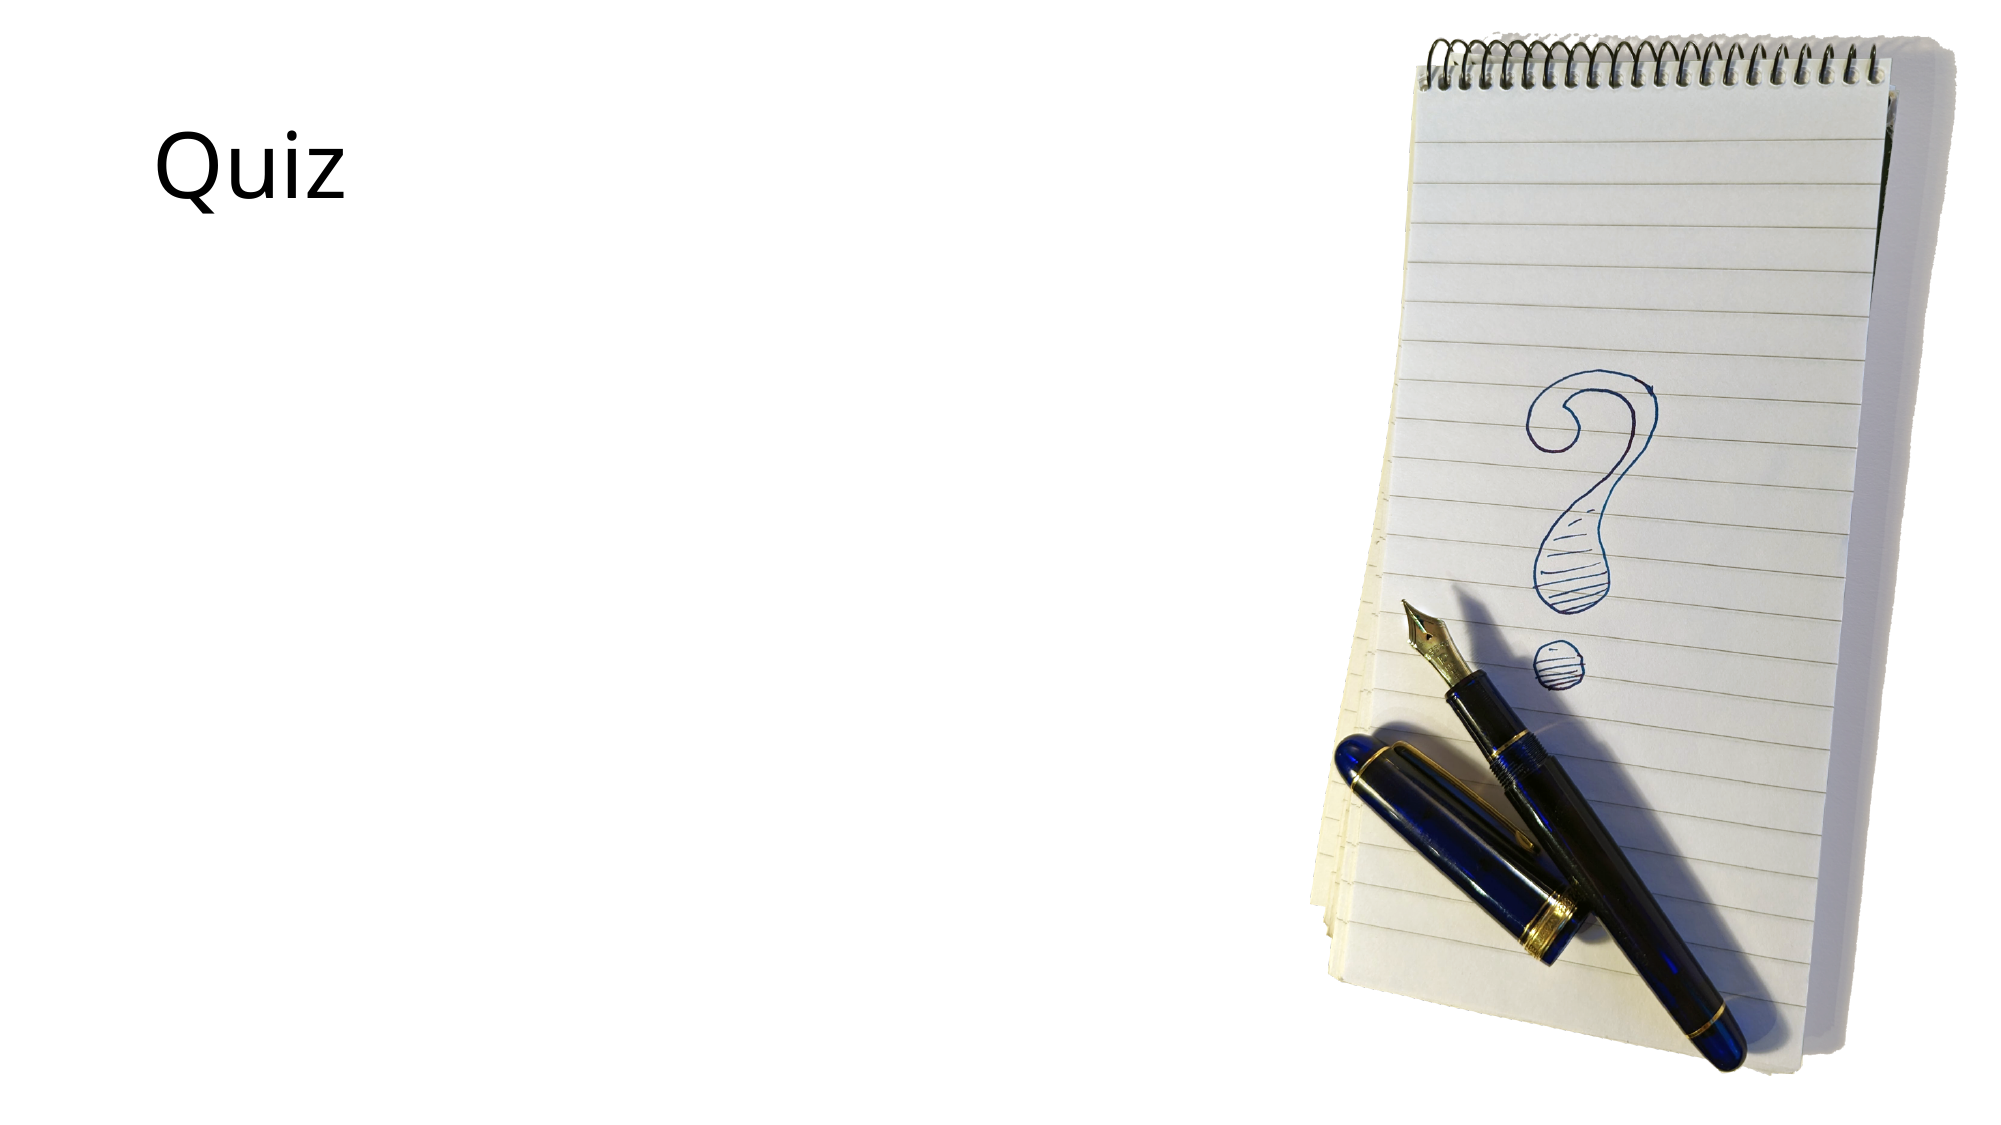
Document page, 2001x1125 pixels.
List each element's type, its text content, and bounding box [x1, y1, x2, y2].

picture [1268, 0, 2000, 1099]
title Quiz [137, 59, 1268, 278]
